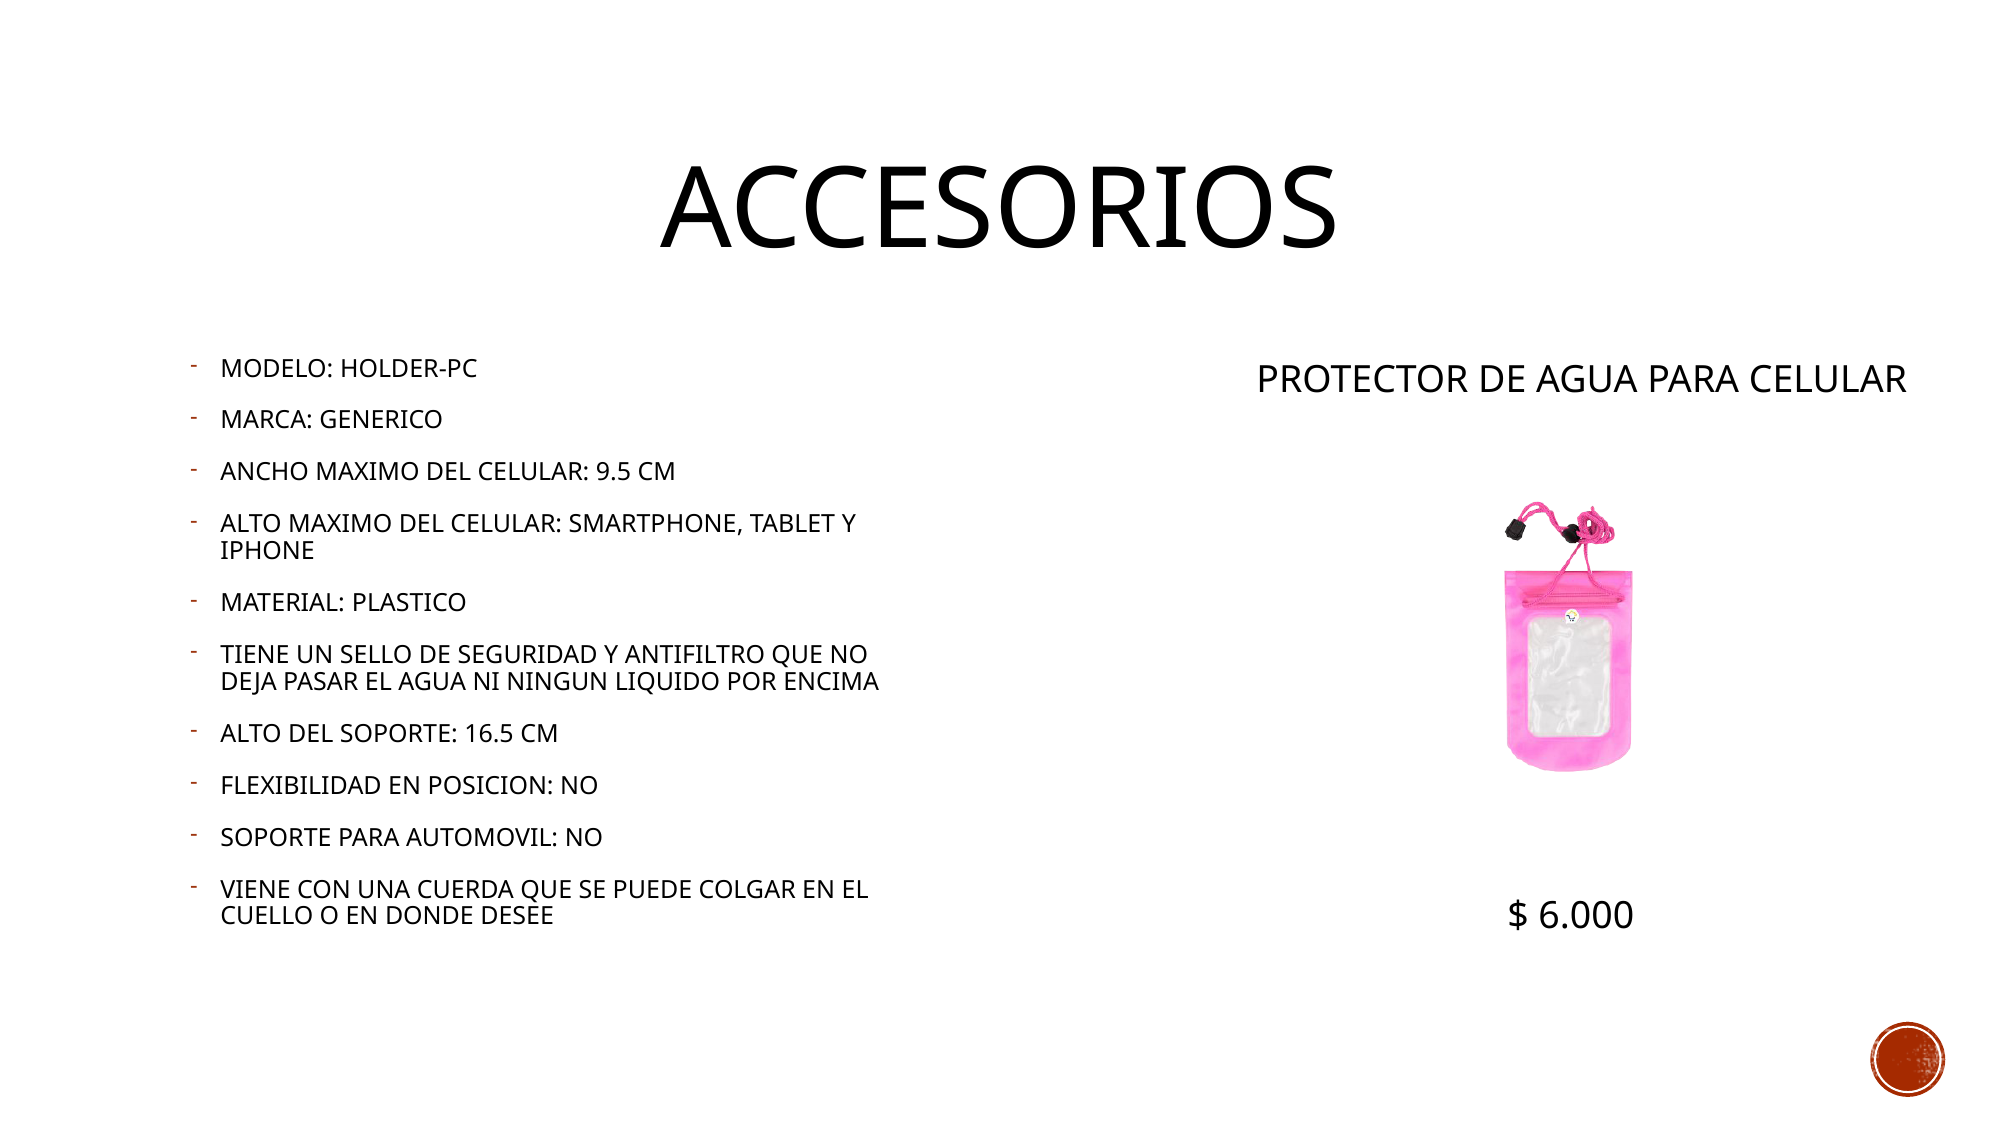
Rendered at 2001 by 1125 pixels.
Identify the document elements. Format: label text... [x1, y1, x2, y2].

list MODELO: HOLDER-PC MARCA: GENERICO ANCHO MAXIMO DEL CELULAR: 9.5 CM ALTO MAXIMO DEL CELULAR: SMARTPHONE, TABLET Y IPHONE MATERIAL: PLASTICO TIENE UN SELLO DE SEGURIDAD Y ANTIFILTRO QUE NO DEJA PASAR EL AGUA NI NINGUN LIQUIDO POR ENCIMA ALTO DEL SOPORTE: 16.5 CM FLEXIBILIDAD EN POSICION: NO SOPORTE PARA AUTOMOVIL: NO VIENE CON UNA CUERDA QUE SE PUEDE COLGAR EN EL CUELLO O EN DONDE DESEE [175, 348, 911, 1013]
text_box $ 6.000 [1492, 883, 1650, 944]
title ACCESORIOS [175, 79, 1826, 344]
picture [1360, 435, 1782, 857]
text_box PROTECTOR DE AGUA PARA CELULAR [1241, 347, 1923, 408]
